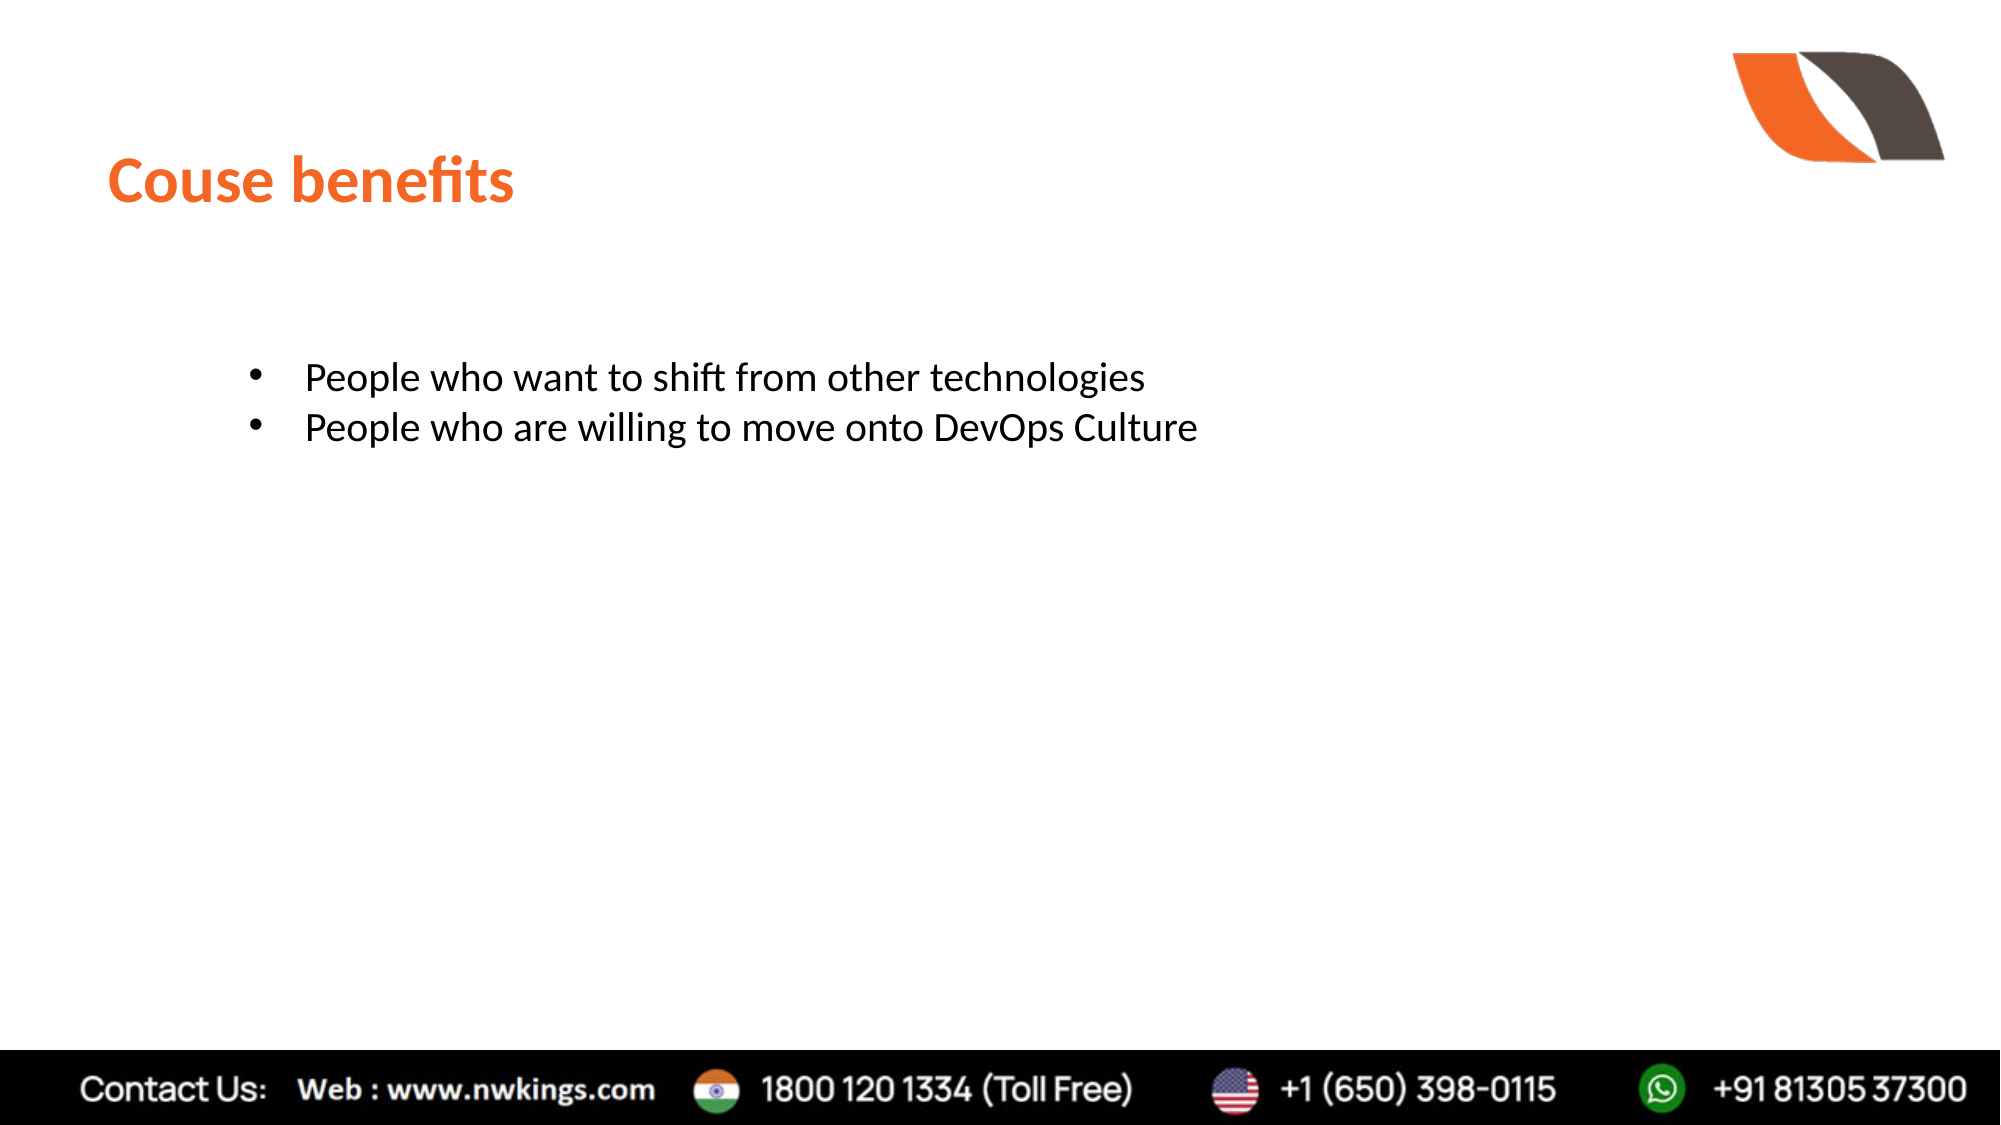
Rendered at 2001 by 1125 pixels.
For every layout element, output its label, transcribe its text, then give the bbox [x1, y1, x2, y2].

picture [1714, 23, 1965, 211]
text_box Couse benefits [93, 128, 836, 224]
picture [0, 1050, 2000, 1125]
text_box People who want to shift from other technologies People who are willing to move onto DevOps Culture [233, 342, 1214, 457]
